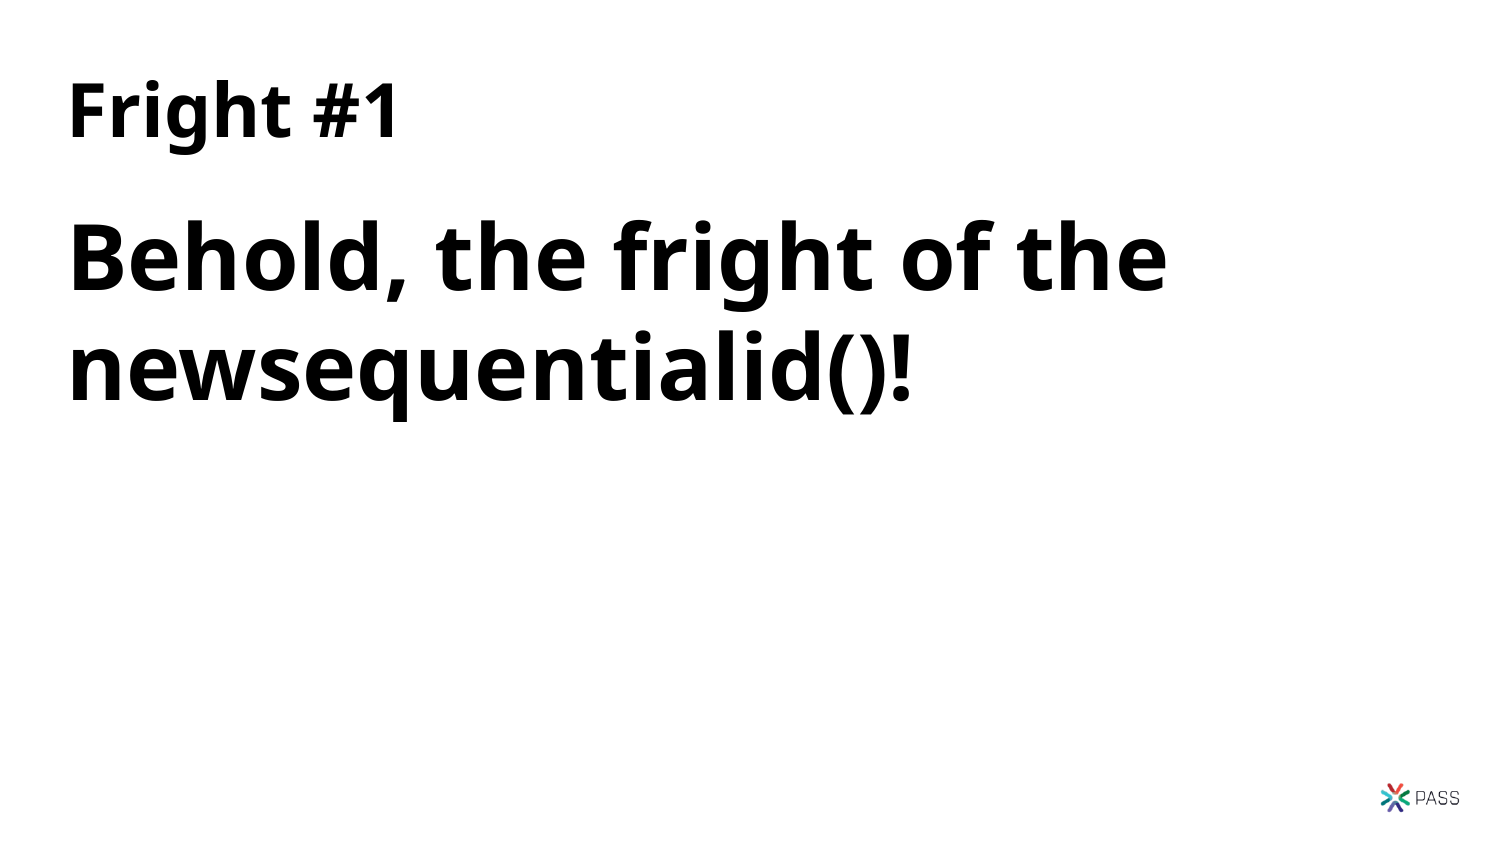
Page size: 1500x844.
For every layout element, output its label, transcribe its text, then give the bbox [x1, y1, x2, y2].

picture [1379, 781, 1460, 814]
list Behold, the fright of the newsequentialid()! [51, 191, 1443, 753]
title Fright #1 [51, 71, 1443, 173]
